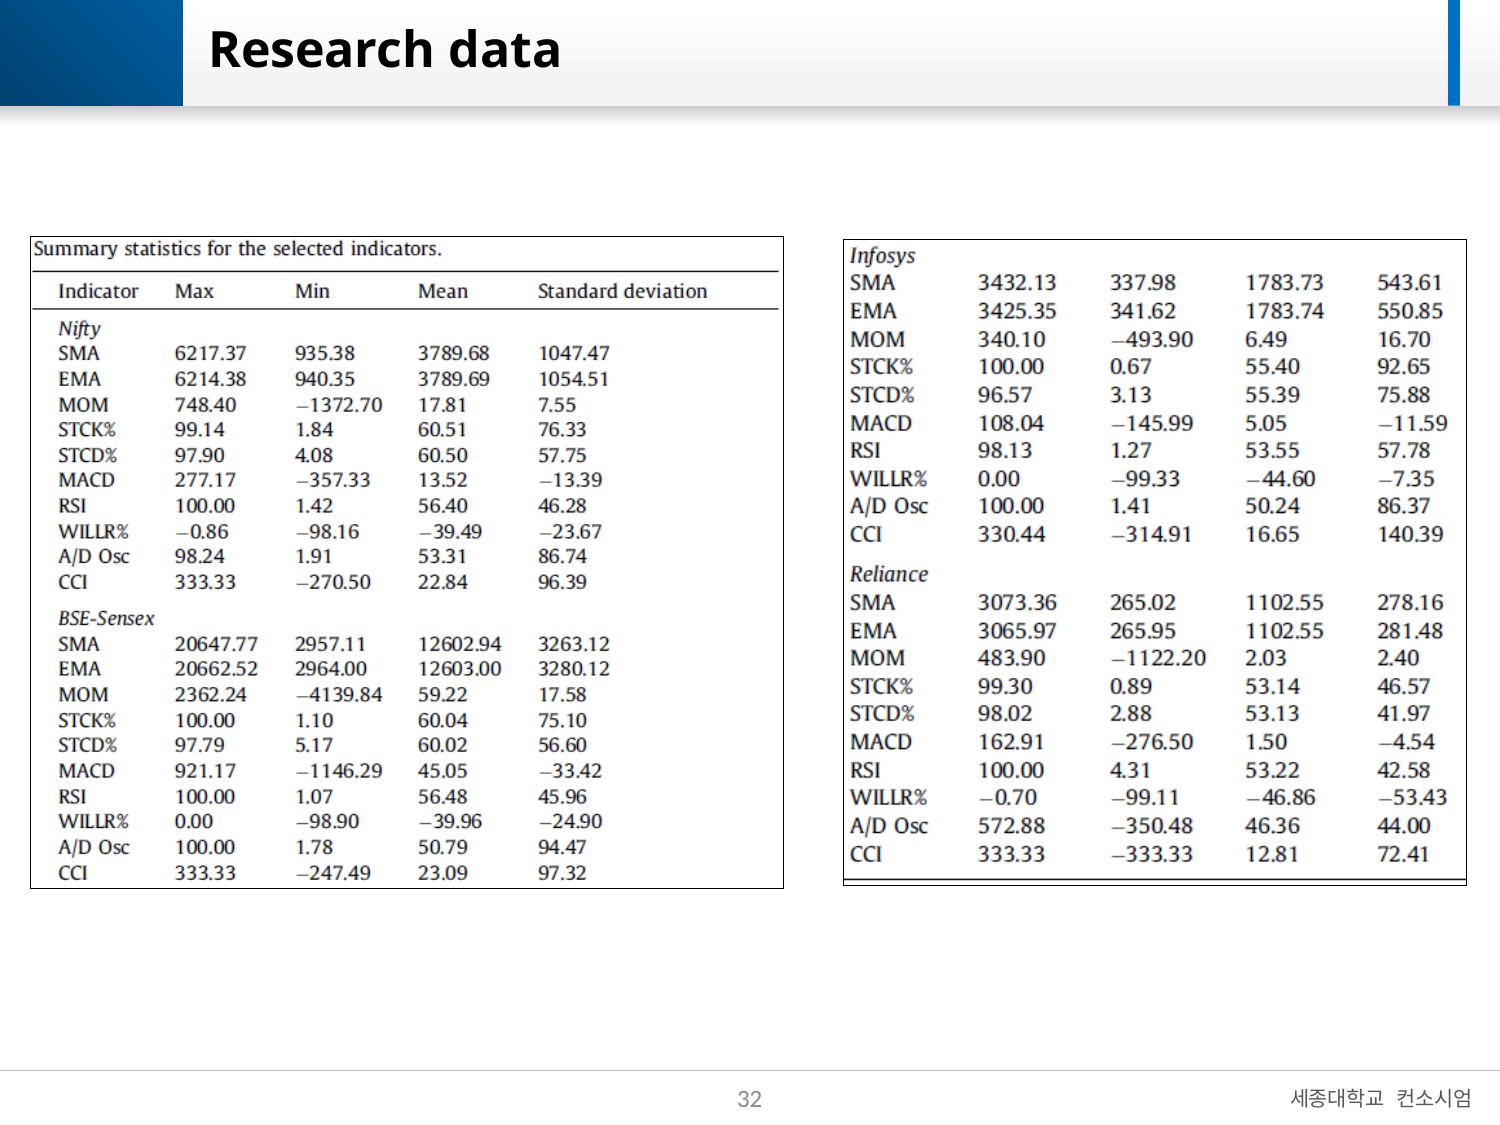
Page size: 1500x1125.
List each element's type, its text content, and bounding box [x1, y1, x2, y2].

title Research data [193, 10, 1436, 91]
picture [30, 236, 784, 889]
picture [843, 239, 1467, 886]
